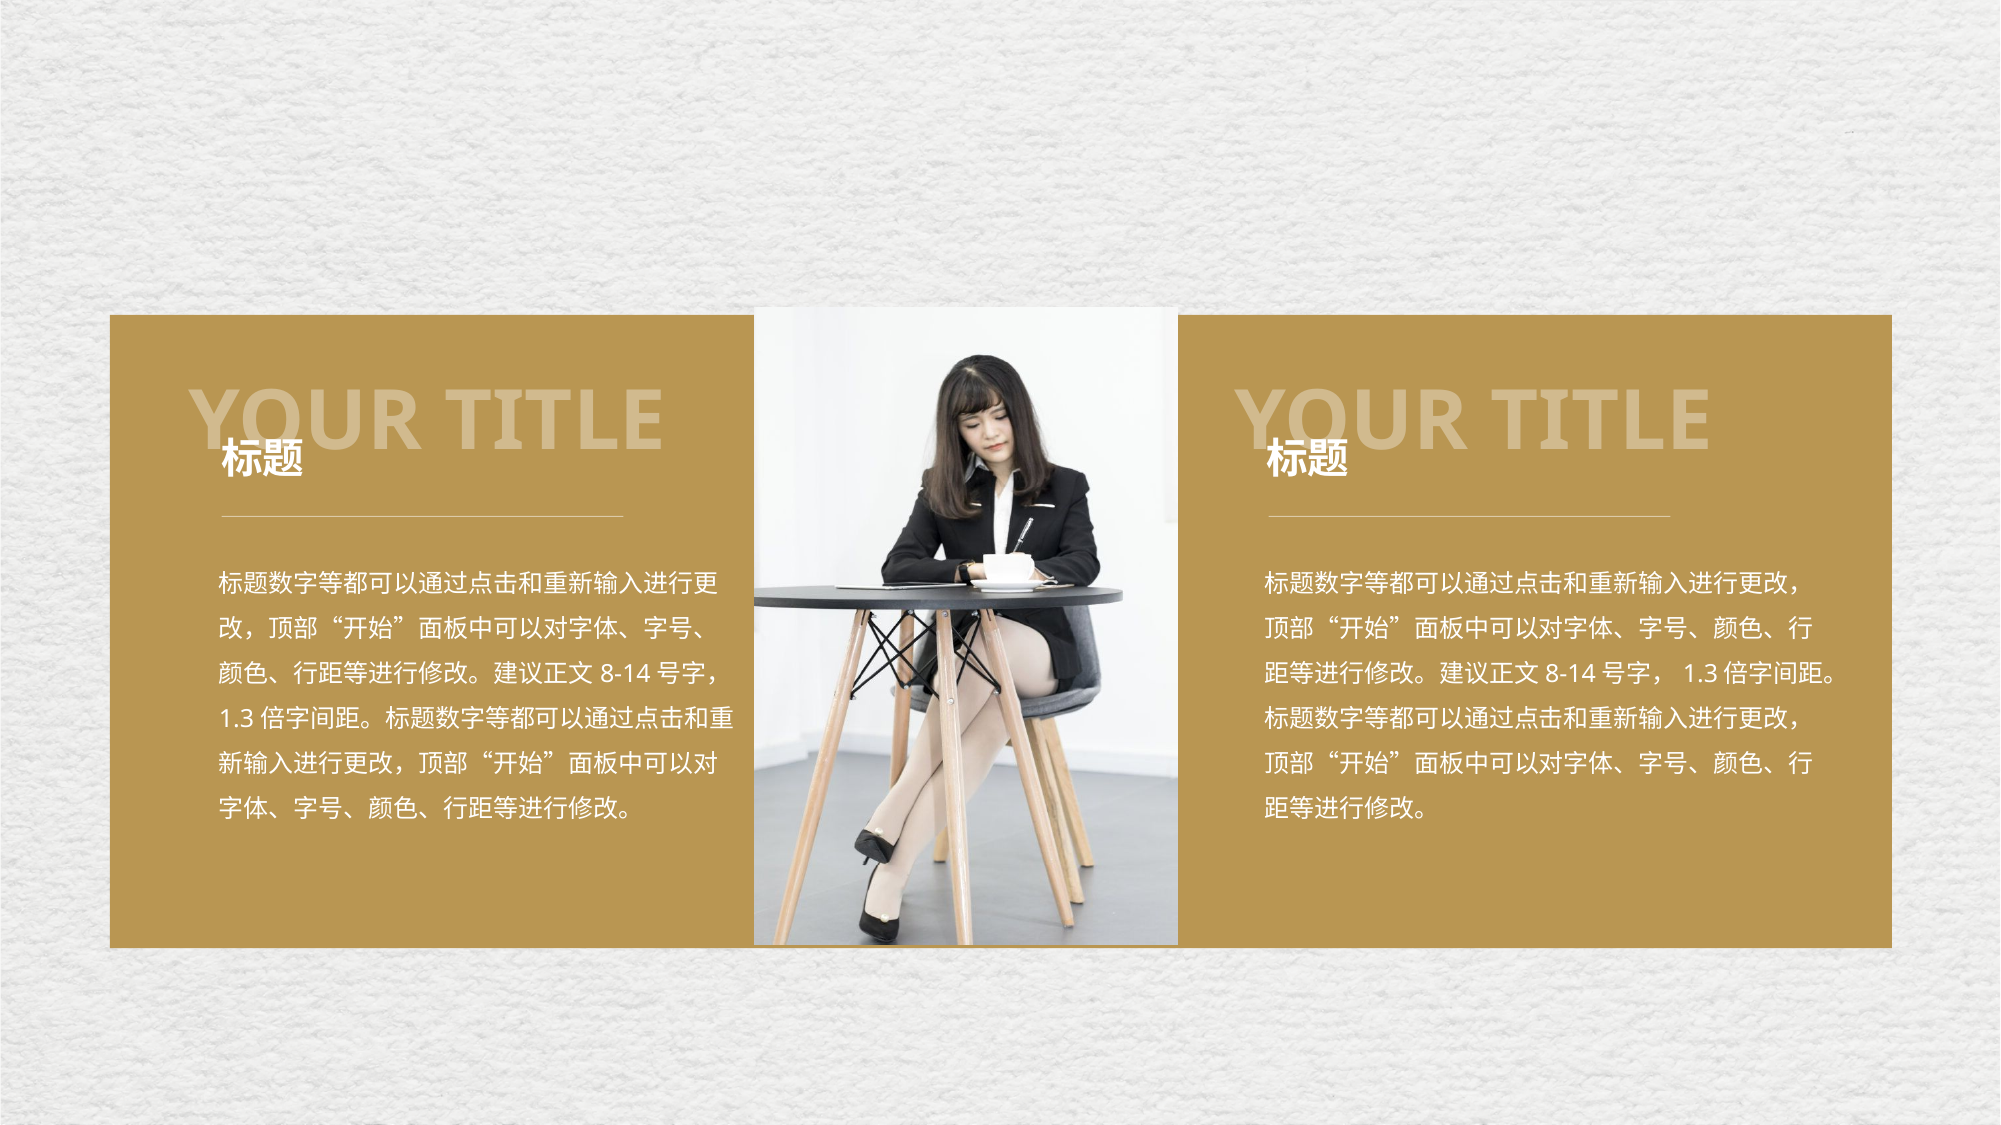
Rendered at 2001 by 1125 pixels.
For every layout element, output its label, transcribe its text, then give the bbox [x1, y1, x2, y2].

text_box 标题数字等都可以通过点击和重新输入进行更改，顶部“开始”面板中可以对字体、字号、颜色、行距等进行修改。建议正文8-14号字，1.3倍字间距。标题数字等都可以通过点击和重新输入进行更改，顶部“开始”面板中可以对字体、字号、颜色、行距等进行修改。 [1249, 545, 1851, 830]
text_box [109, 314, 1893, 949]
text_box YOUR TITLE [1219, 358, 2000, 474]
text_box 标题 [1249, 424, 1397, 490]
picture [754, 307, 1178, 945]
picture [3, 1, 2001, 1125]
text_box YOUR TITLE [173, 358, 754, 474]
text_box 标题 [204, 424, 352, 490]
text_box 标题数字等都可以通过点击和重新输入进行更改，顶部“开始”面板中可以对字体、字号、颜色、行距等进行修改。建议正文8-14号字，1.3倍字间距。标题数字等都可以通过点击和重新输入进行更改，顶部“开始”面板中可以对字体、字号、颜色、行距等进行修改。 [204, 545, 751, 875]
